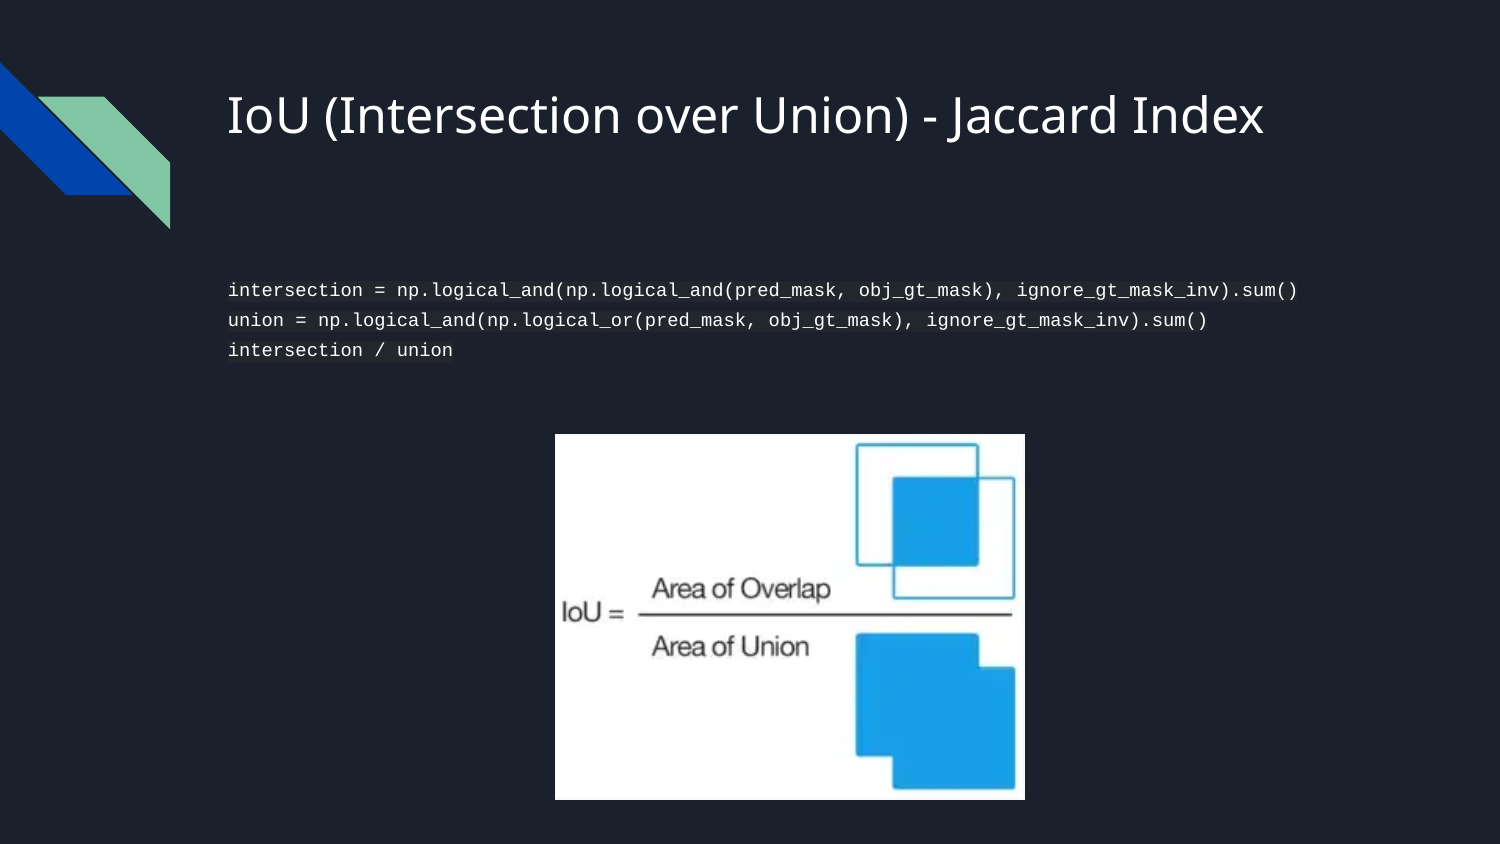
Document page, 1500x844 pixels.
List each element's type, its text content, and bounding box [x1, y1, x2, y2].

picture [555, 433, 1025, 800]
list intersection = np.logical_and(np.logical_and(pred_mask, obj_gt_mask), ignore_gt_mask_inv).sum() union = np.logical_and(np.logical_or(pred_mask, obj_gt_mask), ignore_gt_mask_inv).sum() intersection / union [212, 257, 1368, 735]
title IoU (Intersection over Union) - Jaccard Index [212, 64, 1368, 215]
